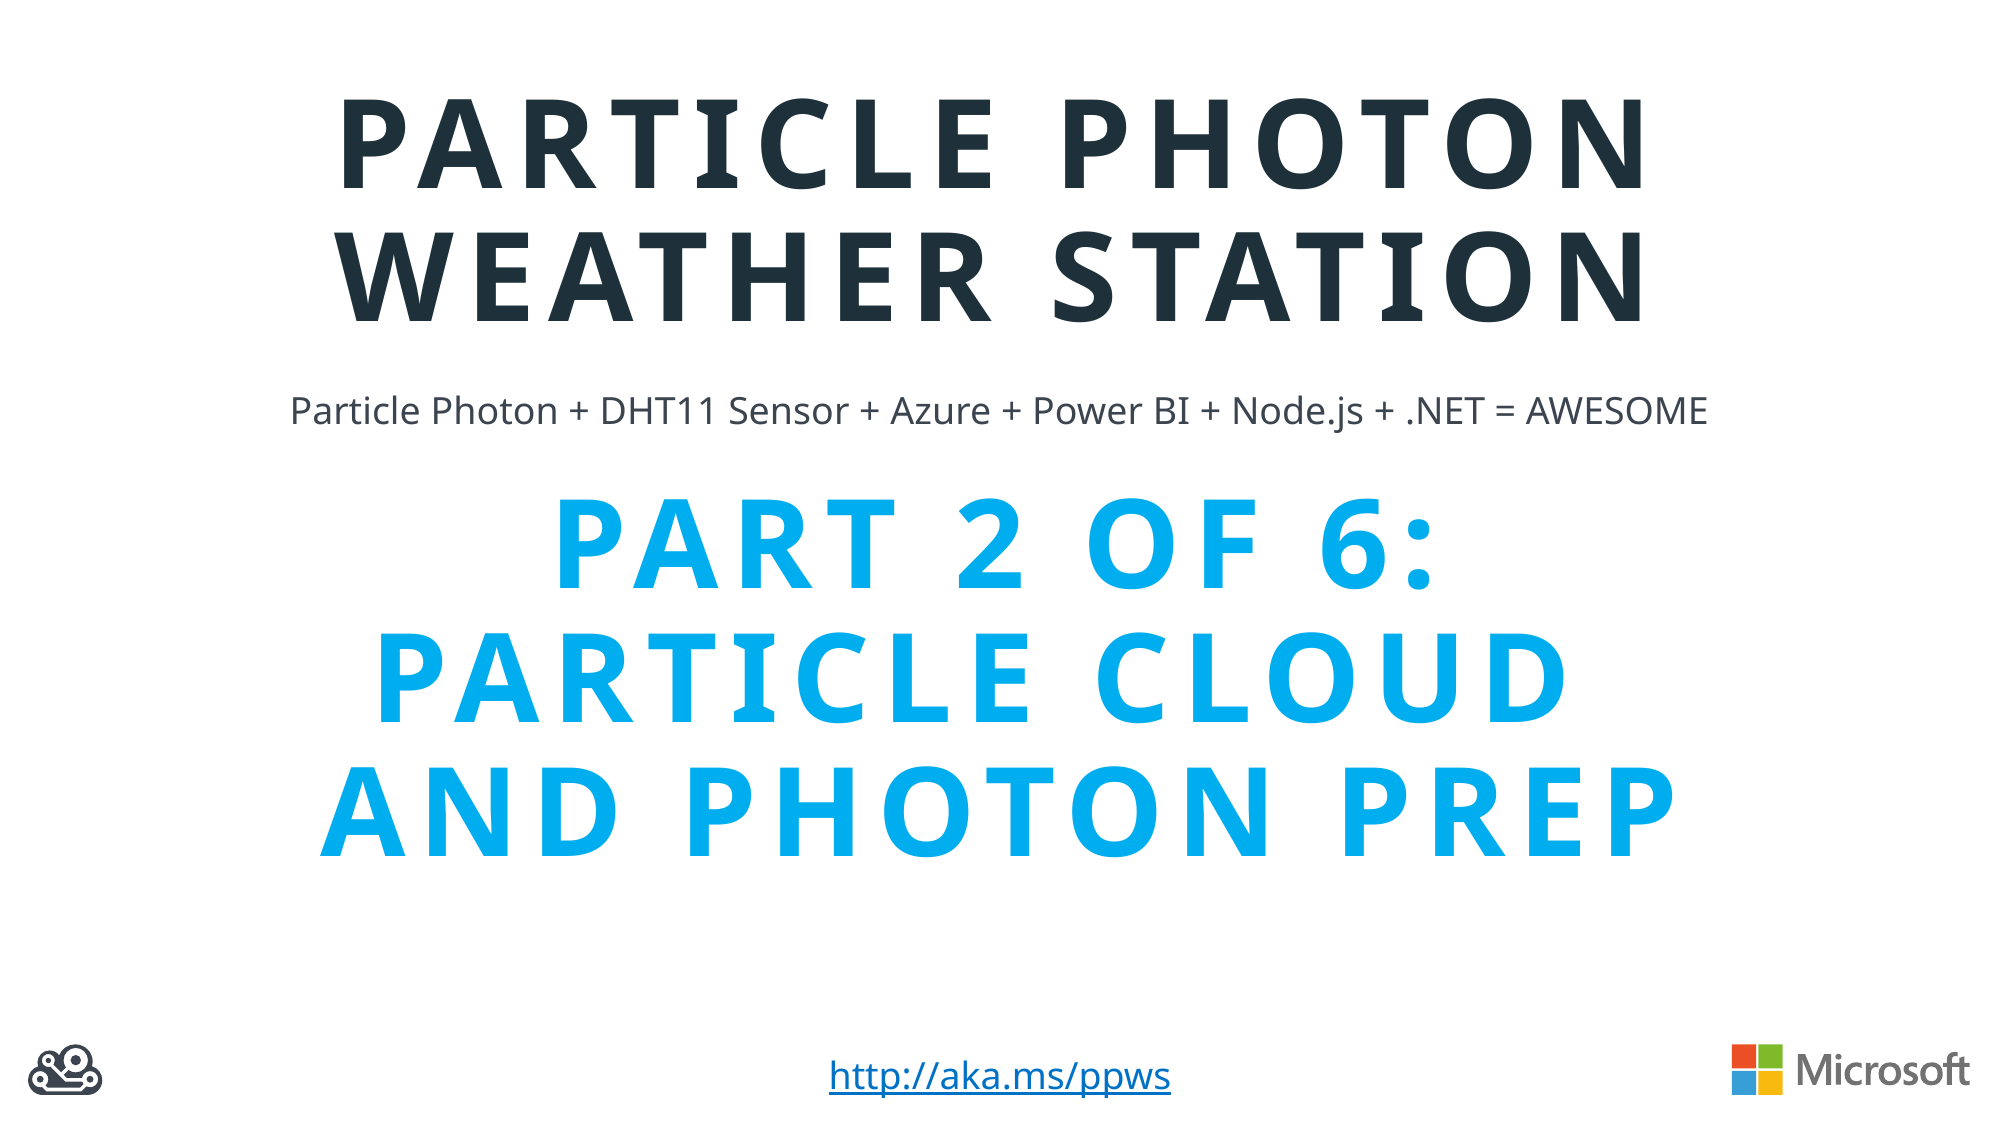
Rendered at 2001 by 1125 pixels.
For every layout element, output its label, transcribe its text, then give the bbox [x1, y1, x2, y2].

title Particle photon weather station Part 2 of 6: Particle Cloud and photon Prep [249, 70, 1750, 384]
text_box Particle Photon + DHT11 Sensor + Azure + Power BI + Node.js + .NET = AWESOME [249, 384, 1750, 444]
title Particle photon weather station Part 2 of 6: Particle Cloud and photon Prep [249, 444, 1750, 891]
